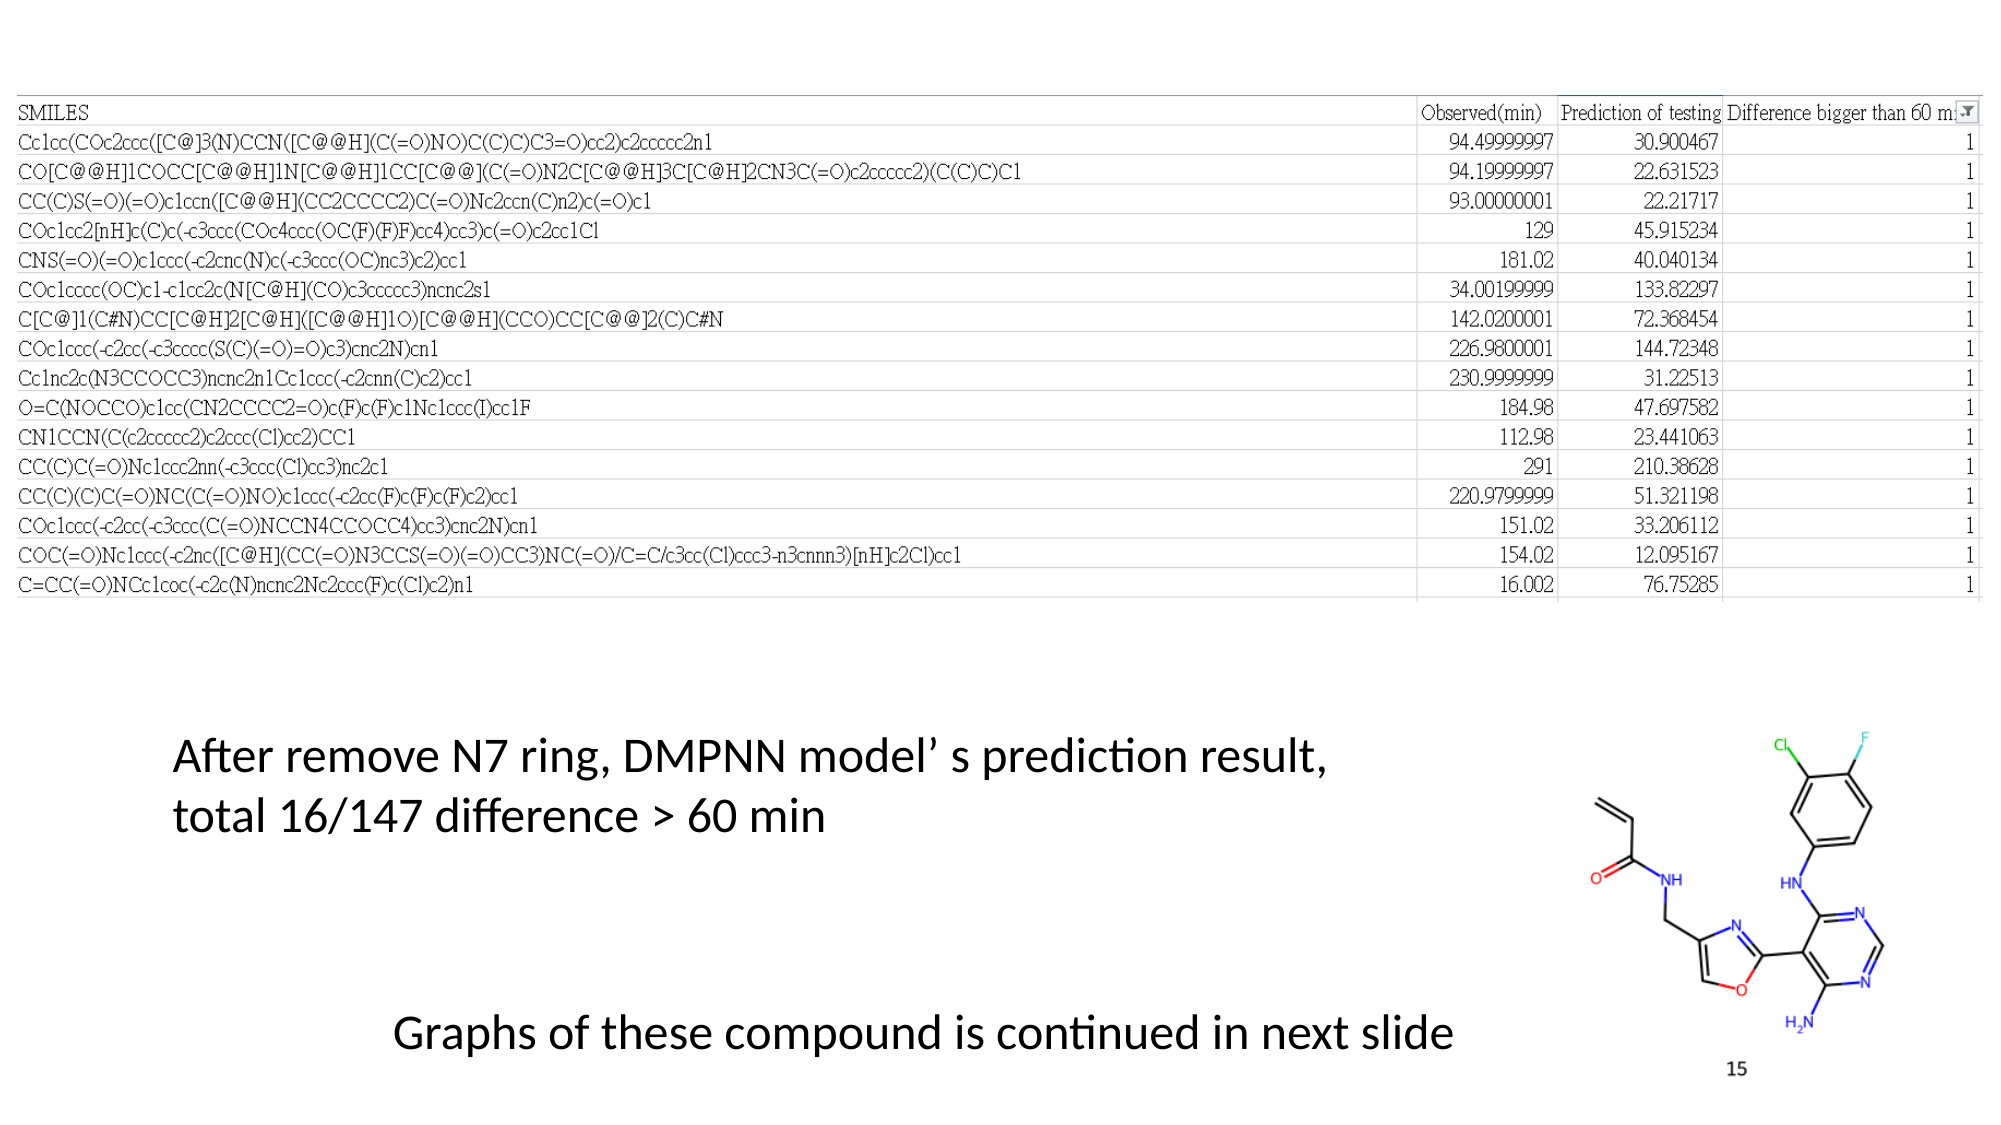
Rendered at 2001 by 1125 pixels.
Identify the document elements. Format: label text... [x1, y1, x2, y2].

picture [17, 95, 1983, 602]
picture [1553, 717, 1921, 1085]
text_box Graphs of these compound is continued in next slide [378, 991, 1553, 1067]
text_box After remove N7 ring, DMPNN model’ s prediction result, total 16/147 difference > 60 min [157, 715, 1369, 851]
